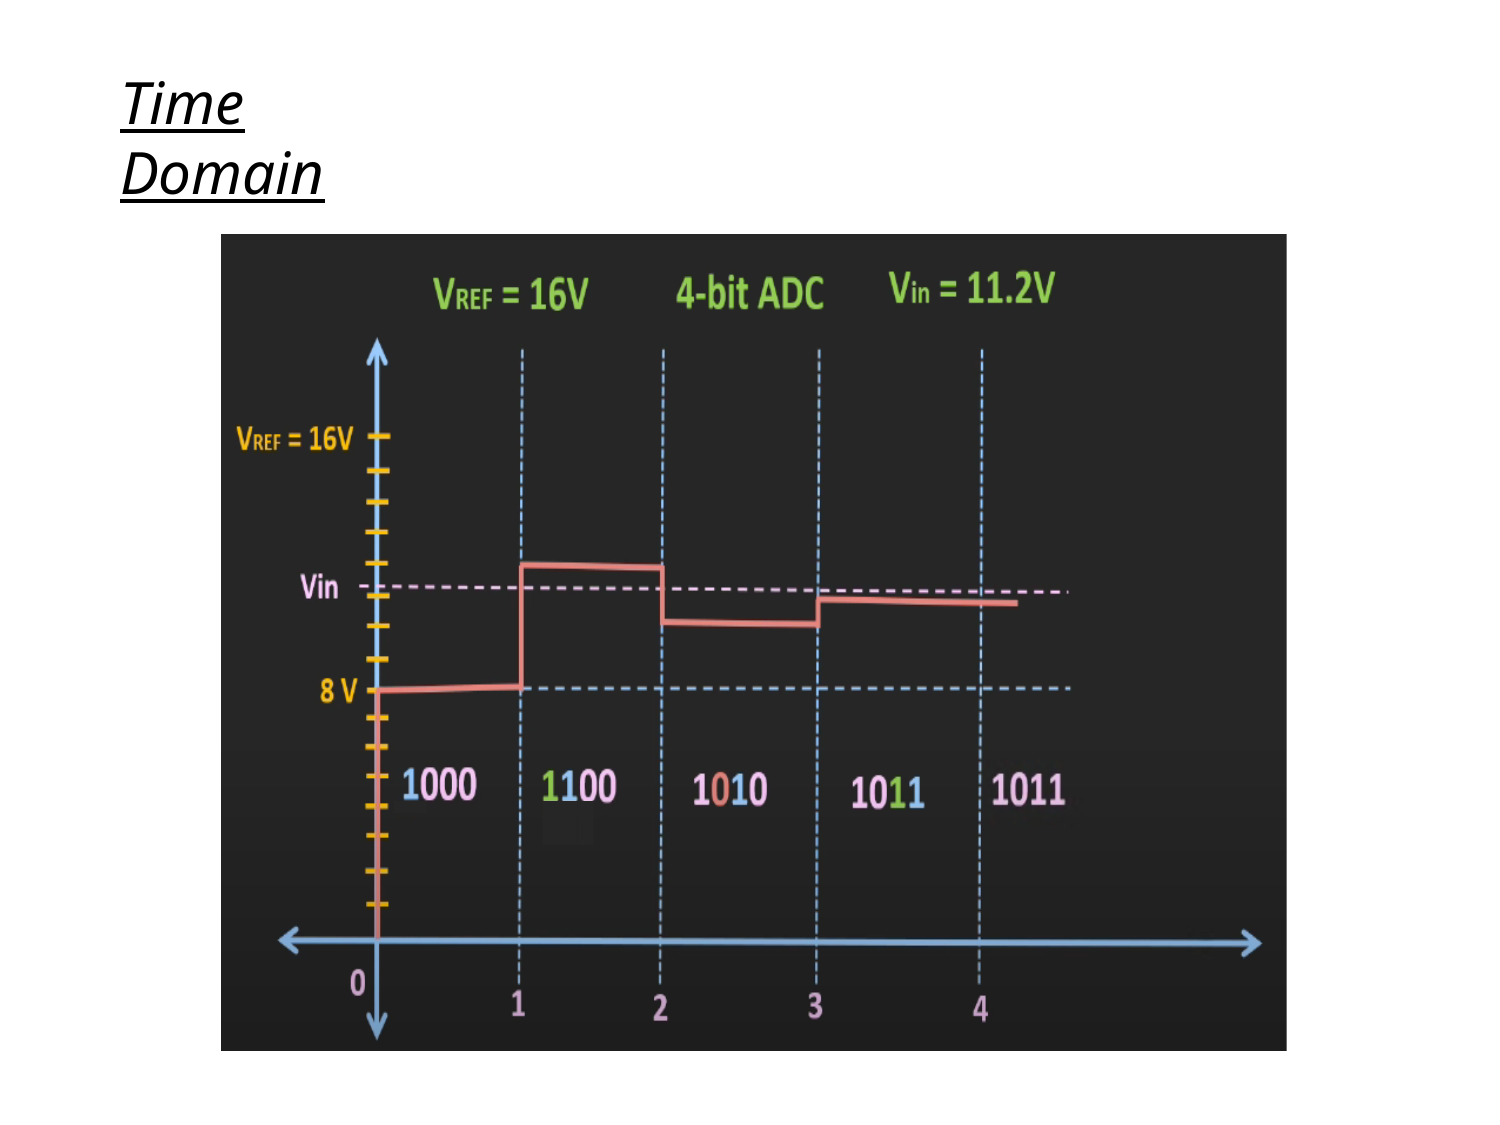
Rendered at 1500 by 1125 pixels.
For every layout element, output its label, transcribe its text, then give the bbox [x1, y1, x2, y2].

picture [220, 234, 1287, 1051]
text_box Time Domain [105, 58, 443, 214]
